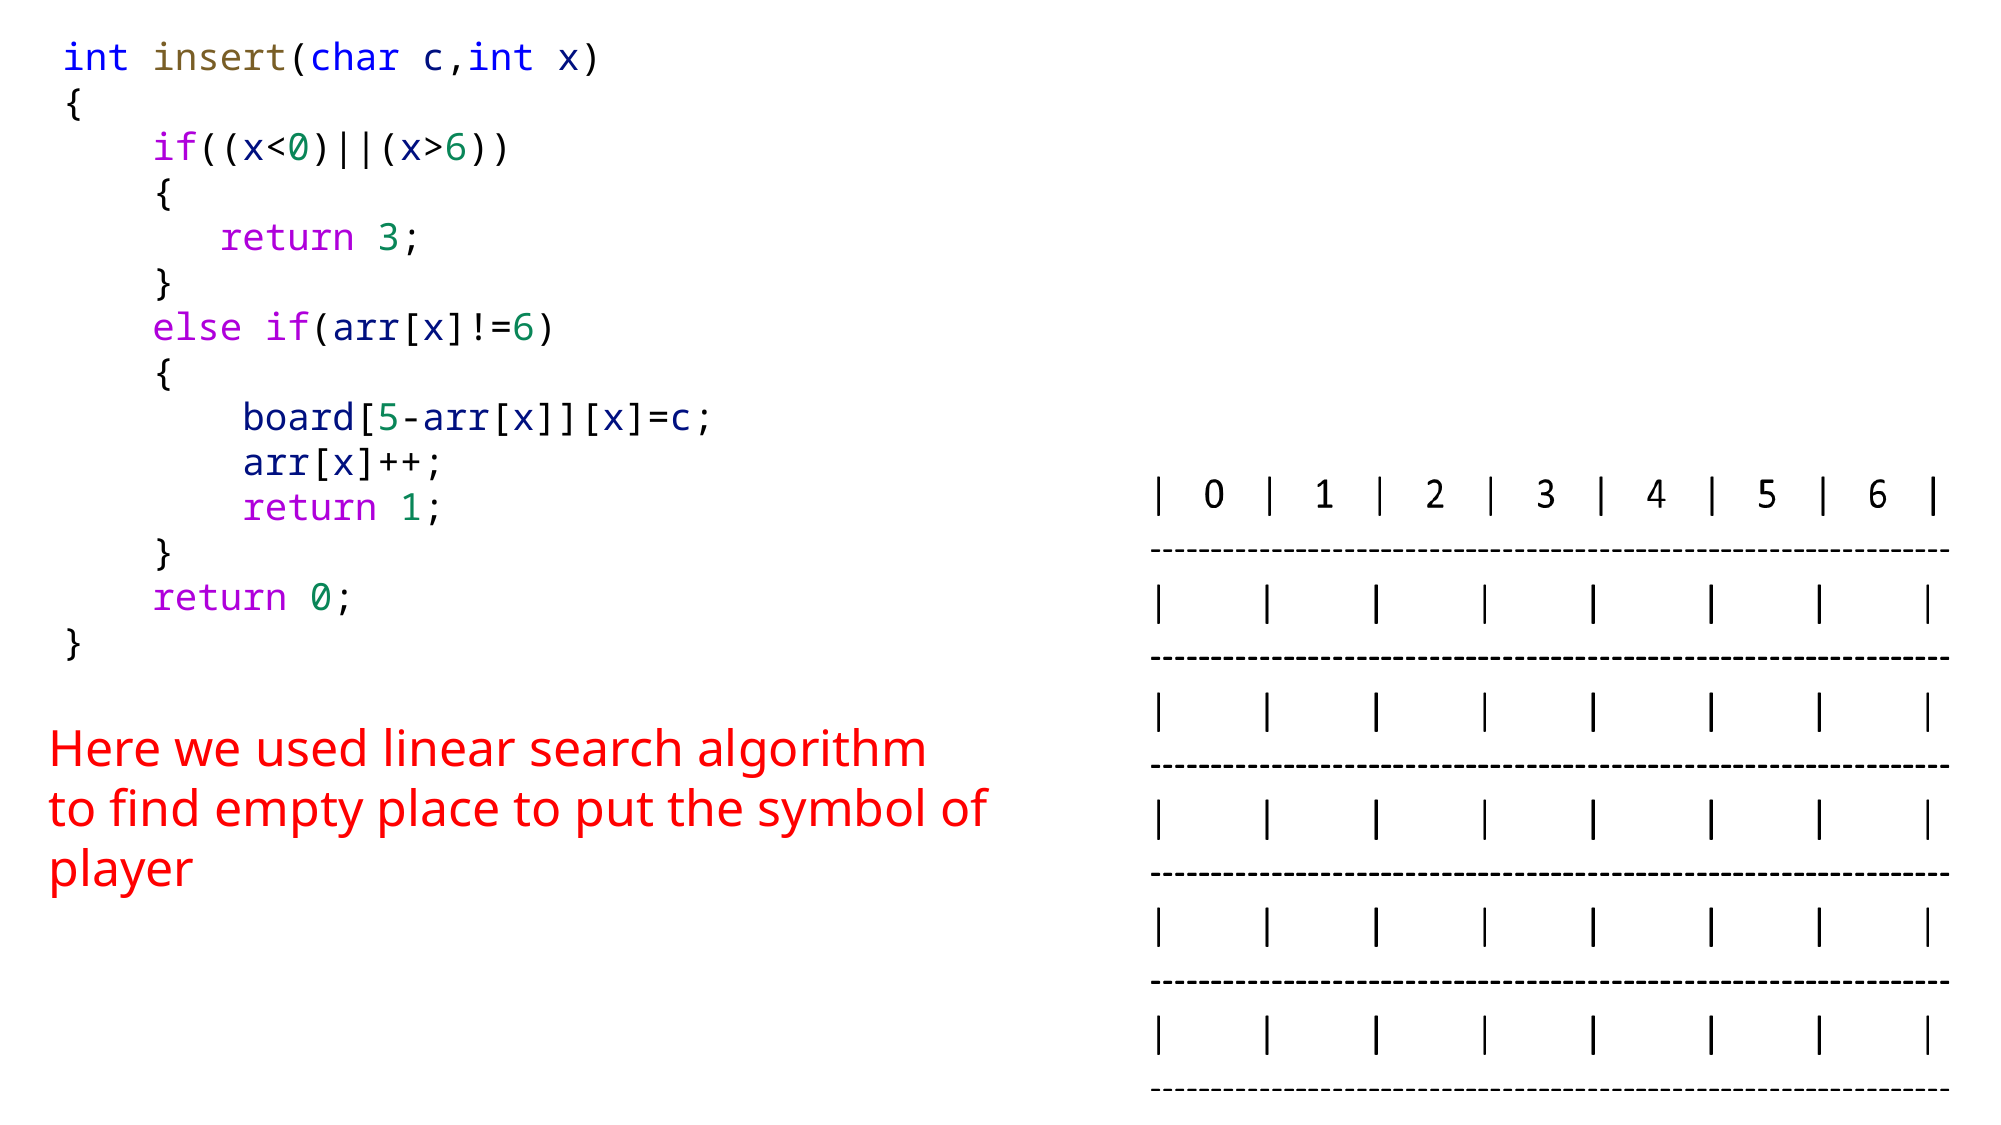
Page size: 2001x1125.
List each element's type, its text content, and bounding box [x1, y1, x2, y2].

text_box Here we used linear search algorithm to find empty place to put the symbol of player [33, 709, 1061, 904]
text_box int insert(char c,int x) { if((x<0)||(x>6)) { return 3; } else if(arr[x]!=6) { board[5-arr[x]][x]=c; arr[x]++; return 1; } return 0; } [47, 25, 1101, 671]
picture [1125, 451, 2000, 1125]
